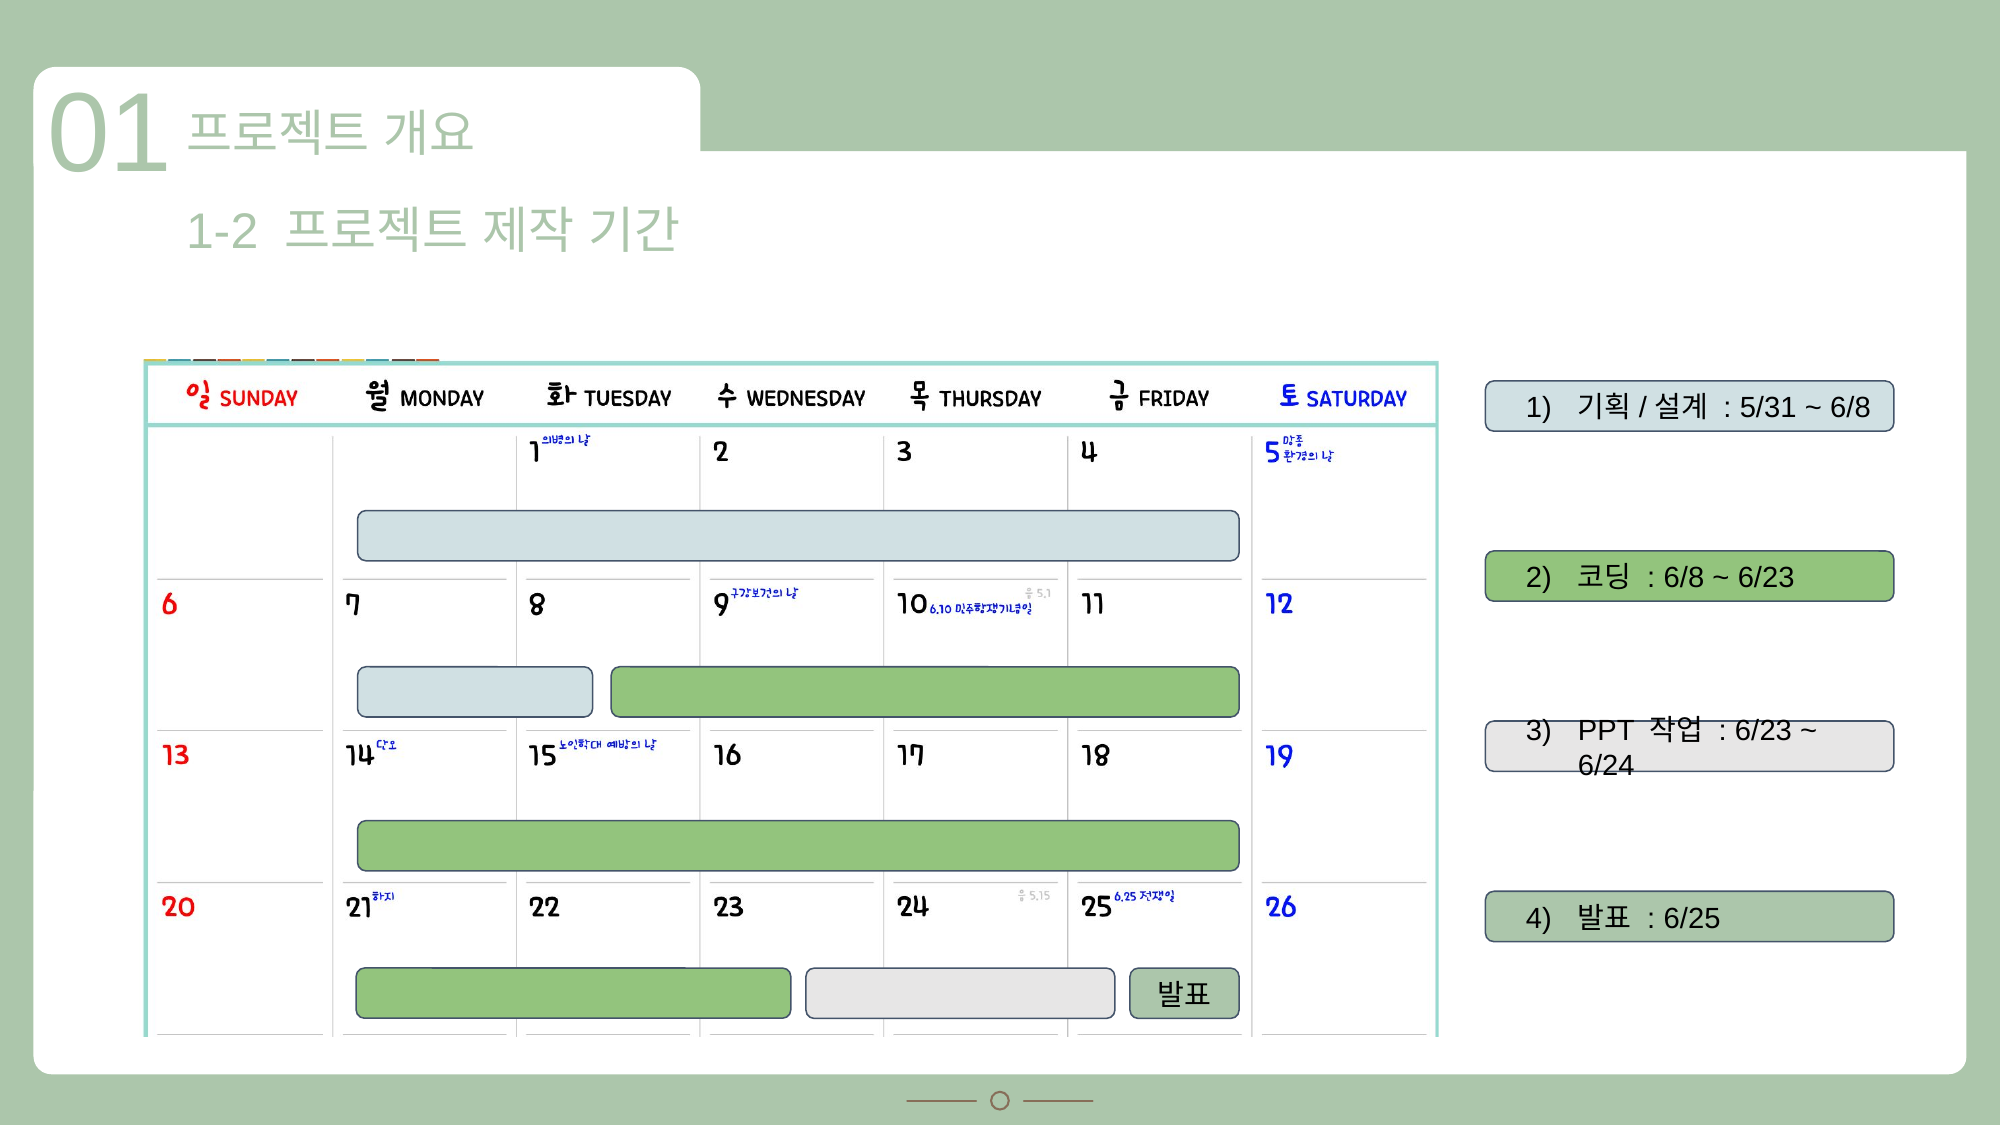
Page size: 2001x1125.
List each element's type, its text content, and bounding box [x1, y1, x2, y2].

picture [138, 358, 1439, 1037]
text_box 프로젝트 개요 1-2 프로젝트 제작 기간 [171, 93, 793, 266]
text_box 01 [32, 51, 191, 202]
text_box 코딩 : 6/8 ~ 6/23 [1485, 550, 1894, 602]
text_box 발표 : 6/25 [1485, 891, 1894, 942]
text_box 기획/설계 : 5/31 ~ 6/8 [1485, 380, 1894, 432]
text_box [907, 1091, 1093, 1110]
text_box PPT 작업 : 6/23 ~ 6/24 [1485, 721, 1894, 772]
